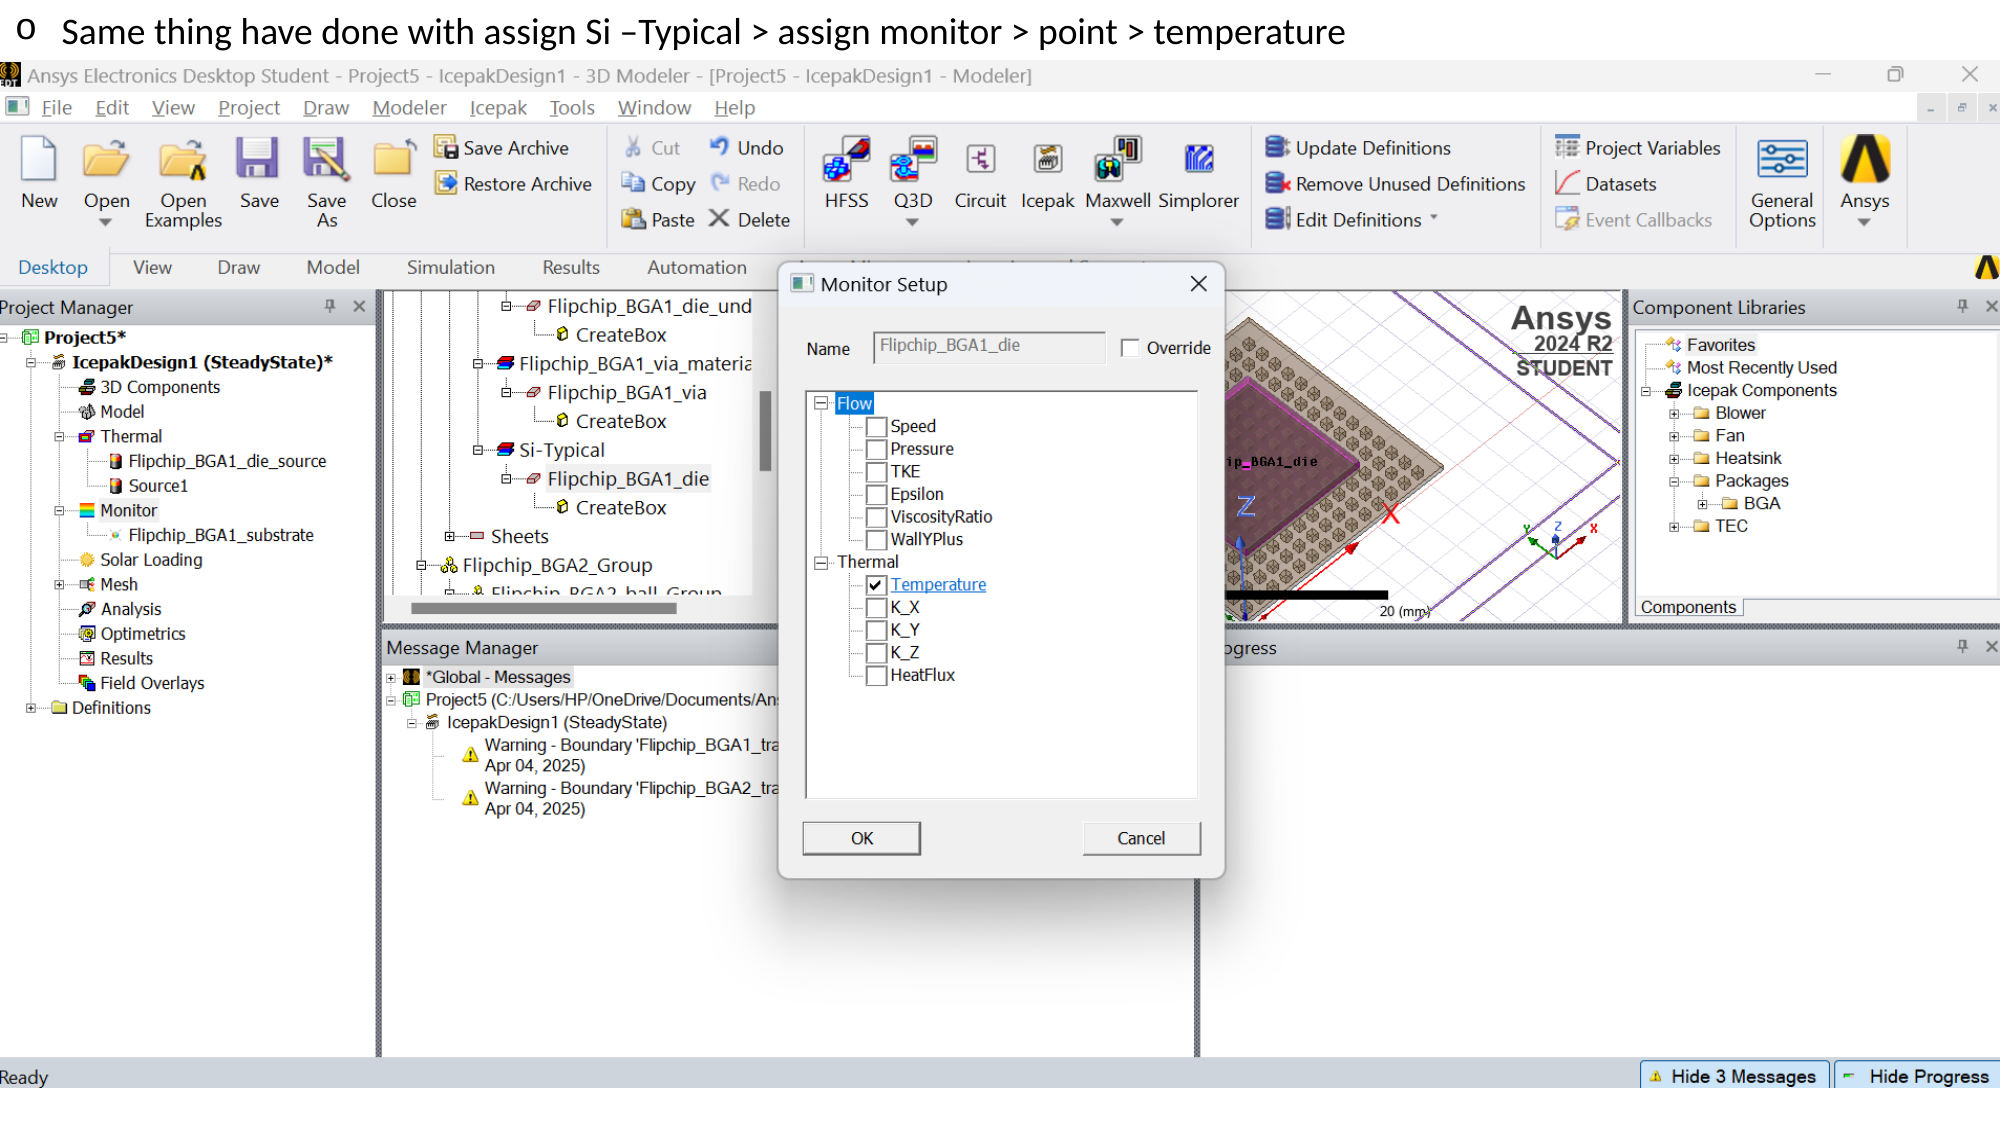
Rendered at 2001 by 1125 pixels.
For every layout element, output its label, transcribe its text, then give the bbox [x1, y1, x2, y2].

text_box Same thing have done with assign Si –Typical > assign monitor > point > temperature [0, 0, 2000, 60]
picture [0, 60, 2000, 1088]
